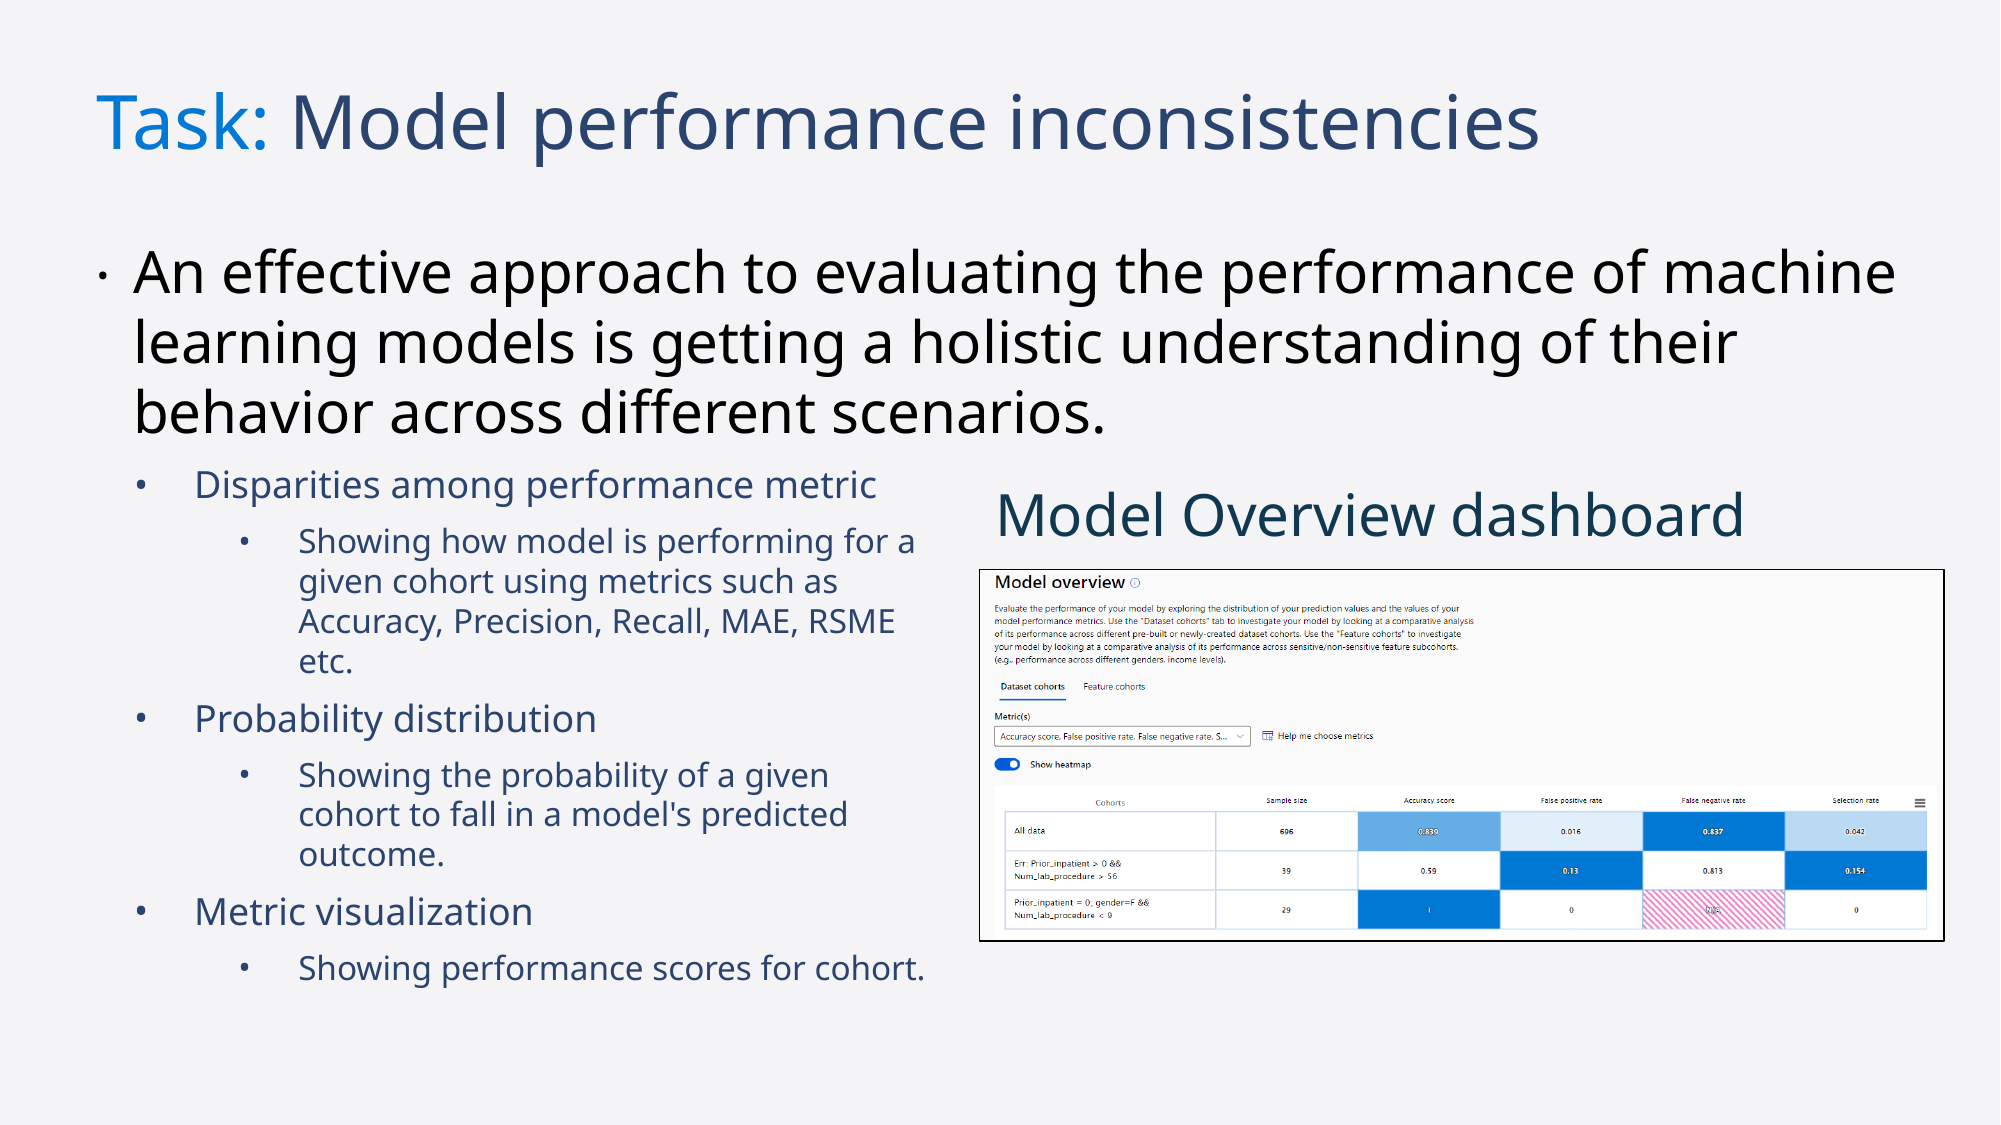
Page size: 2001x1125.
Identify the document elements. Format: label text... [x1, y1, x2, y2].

text_box Disparities among performance metric Showing how model is performing for a given cohort using metrics such as Accuracy, Precision, Recall, MAE, RSME etc. Probability distribution Showing the probability of a given cohort to fall in a model's predicted outcome. Metric visualization Showing performance scores for cohort. [75, 484, 947, 964]
list An effective approach to evaluating the performance of machine learning models is getting a holistic understanding of their behavior across different scenarios. [95, 235, 1904, 874]
picture [979, 569, 1944, 941]
title Task: Model performance inconsistencies [96, 75, 1904, 235]
text_box Model Overview dashboard [980, 470, 1833, 562]
